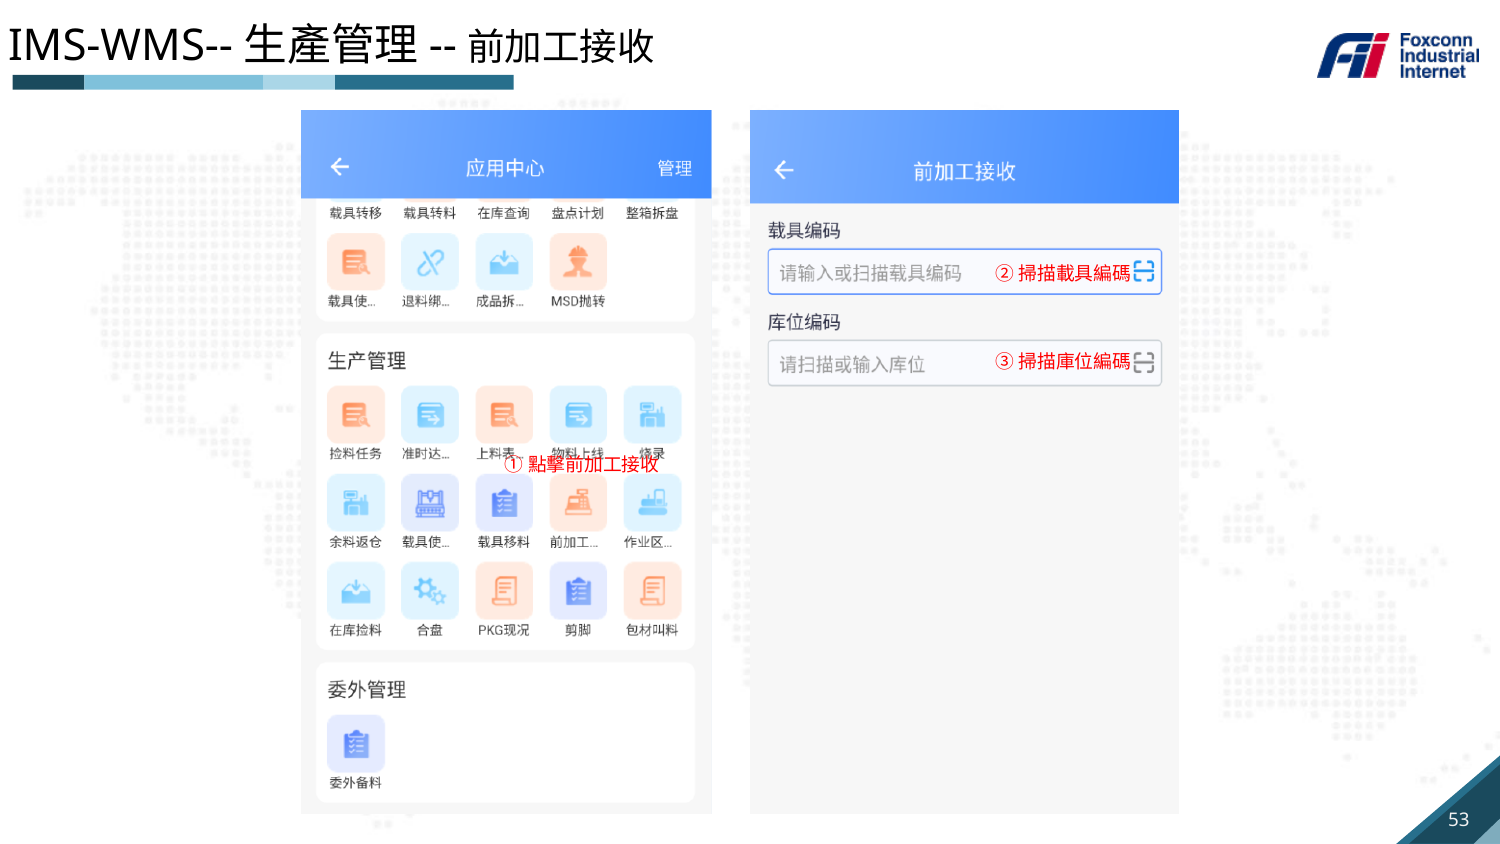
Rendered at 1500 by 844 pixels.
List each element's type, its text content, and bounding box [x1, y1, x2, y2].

picture [0, 0, 1500, 844]
text_box IMS-WMS--生產管理--前加工接收 [0, 15, 681, 77]
